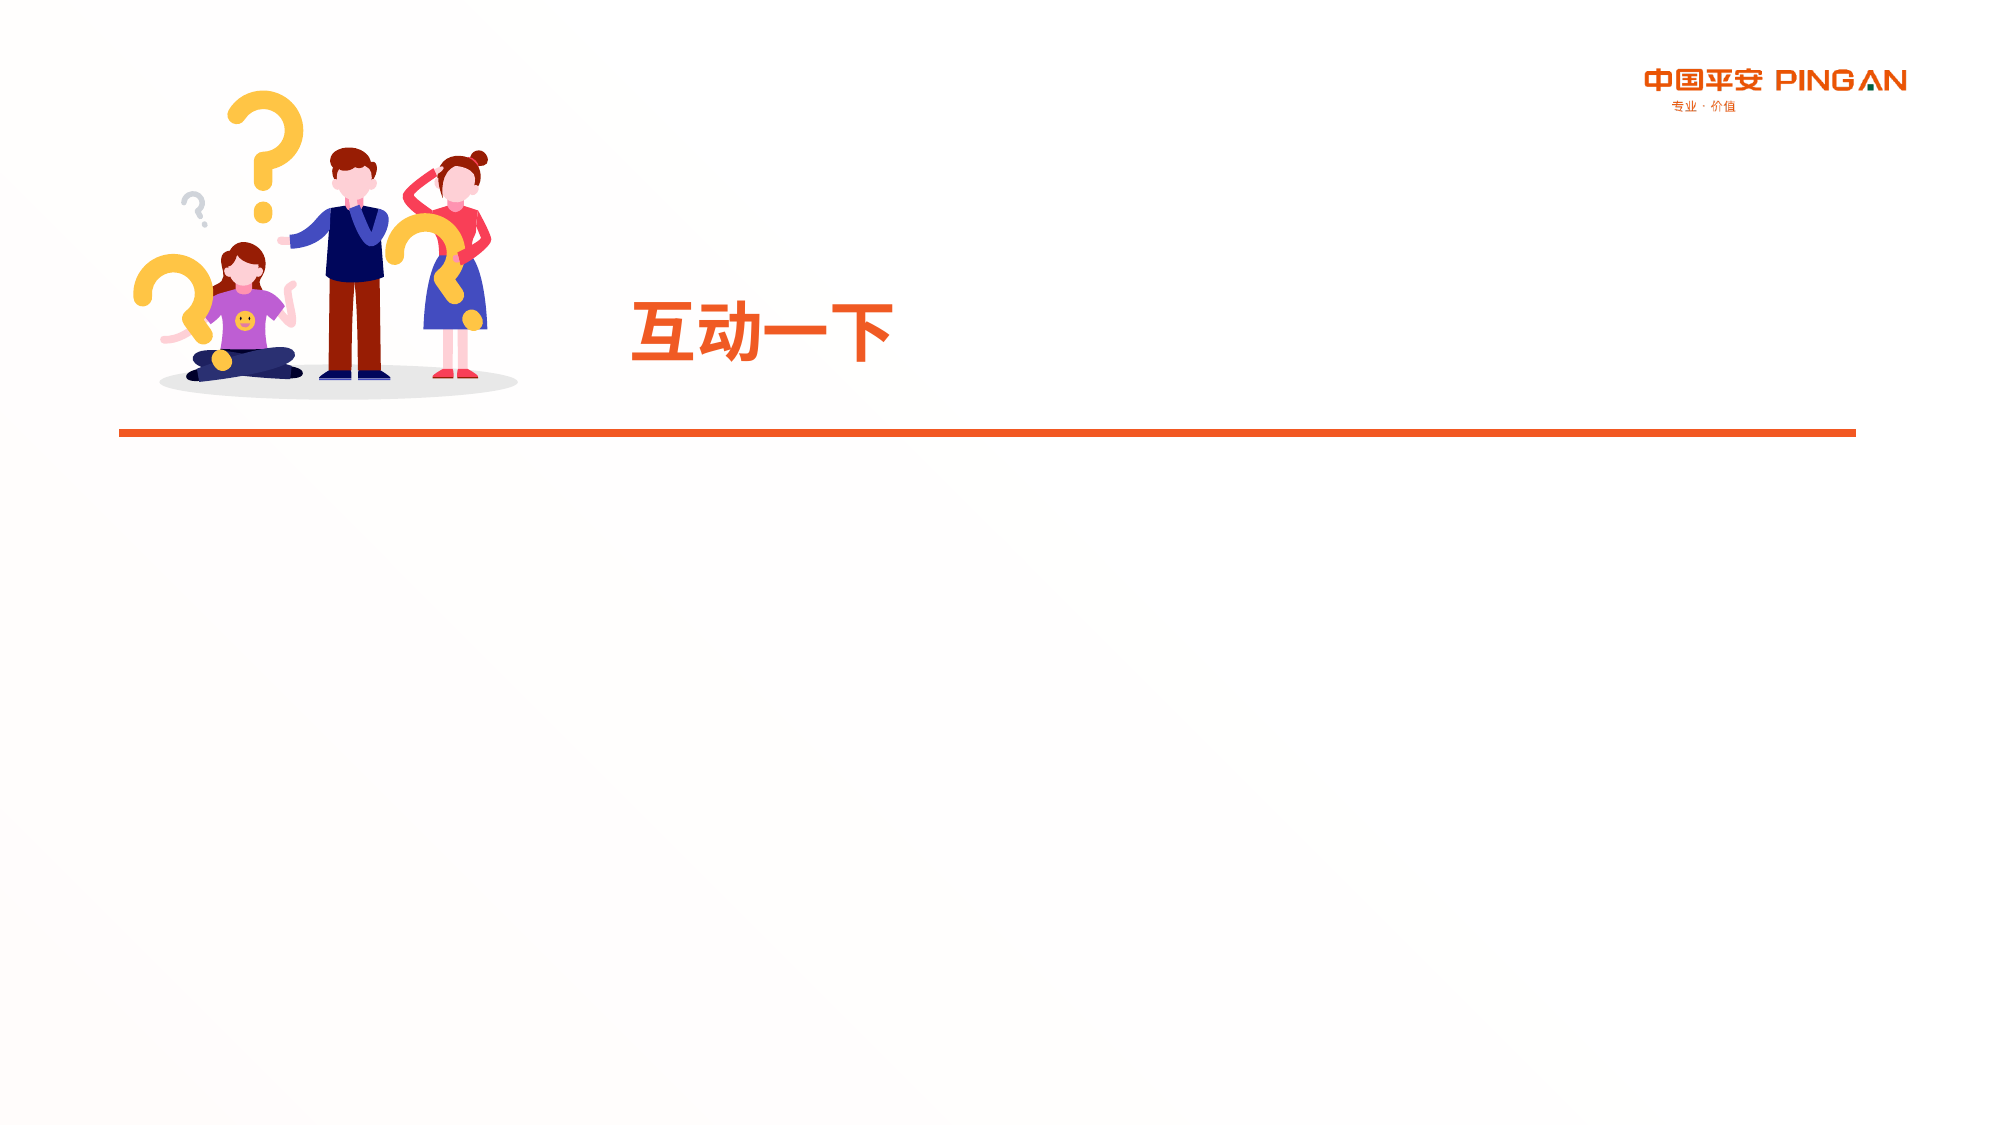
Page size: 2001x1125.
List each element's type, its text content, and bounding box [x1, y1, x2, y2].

picture [1624, 49, 1926, 132]
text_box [133, 90, 518, 400]
text_box 互动一下 [627, 291, 1259, 368]
